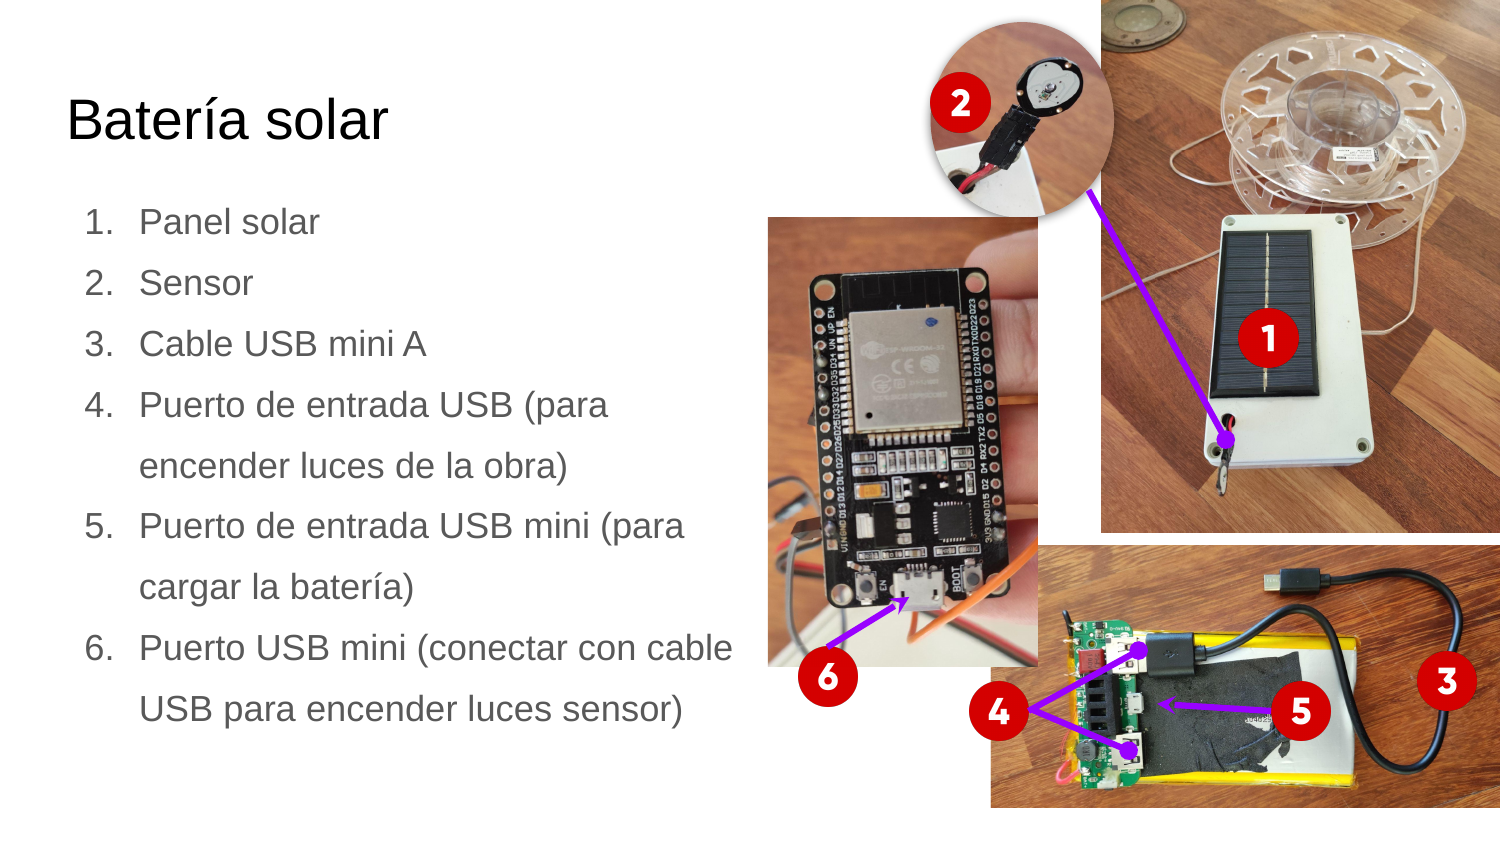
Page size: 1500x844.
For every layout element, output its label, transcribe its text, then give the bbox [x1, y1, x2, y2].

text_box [1156, 703, 1272, 712]
title Batería solar [51, 72, 925, 167]
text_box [1088, 189, 1226, 440]
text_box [1028, 650, 1139, 712]
list Panel solar Sensor Cable USB mini A Puerto de entrada USB (para encender luces de la obra) Puerto de entrada USB mini (para cargar la batería) Puerto USB mini (conectar con cable USB para encender luces sensor) [51, 166, 750, 771]
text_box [1032, 709, 1129, 751]
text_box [827, 596, 910, 648]
picture [678, 0, 1500, 844]
